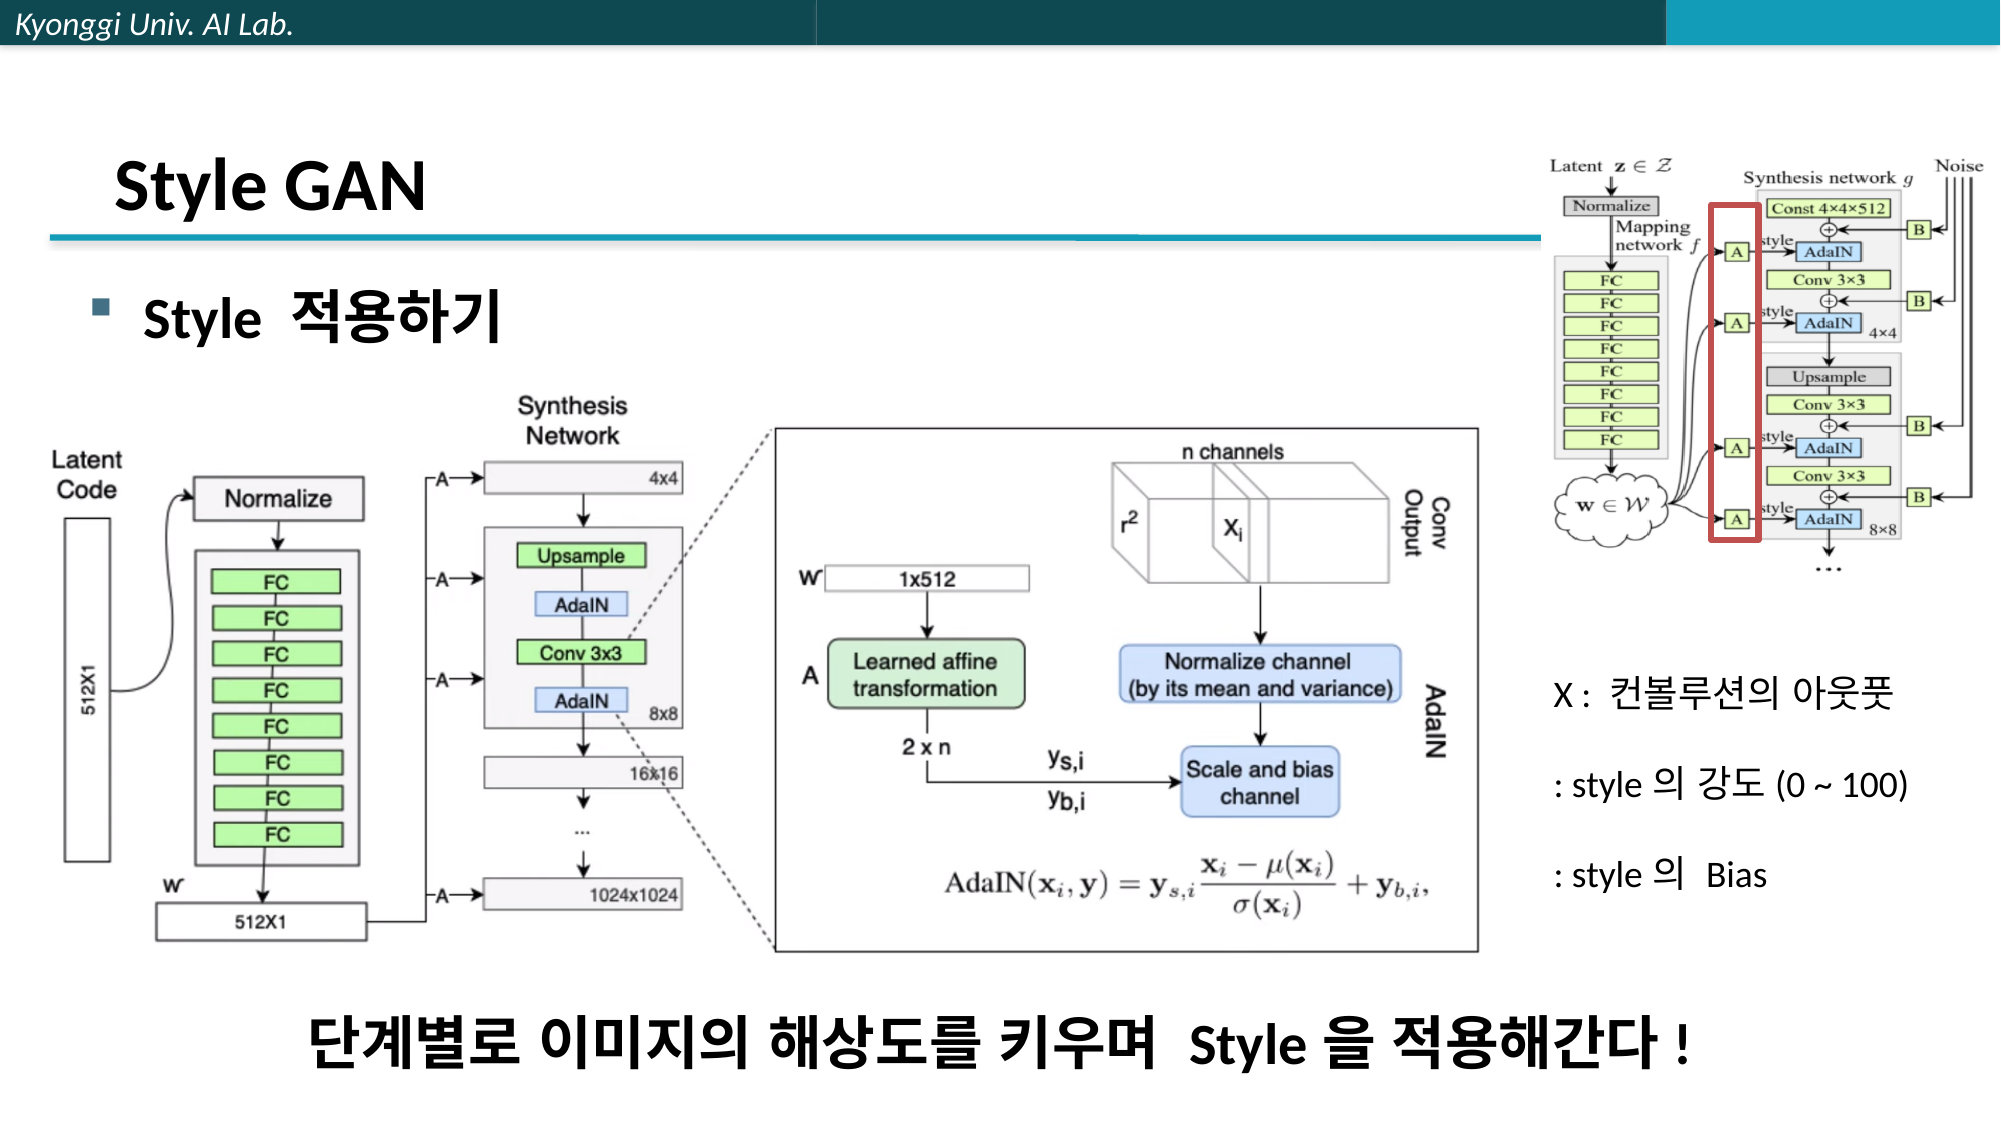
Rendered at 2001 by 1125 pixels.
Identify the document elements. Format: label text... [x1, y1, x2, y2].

picture [39, 363, 1490, 962]
title Style GAN [99, 45, 1900, 233]
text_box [1541, 153, 2000, 575]
list Style 적용하기 [72, 272, 1928, 1085]
text_box 단계별로 이미지의 해상도를 키우며 Style을 적용해간다! [225, 998, 1775, 1084]
